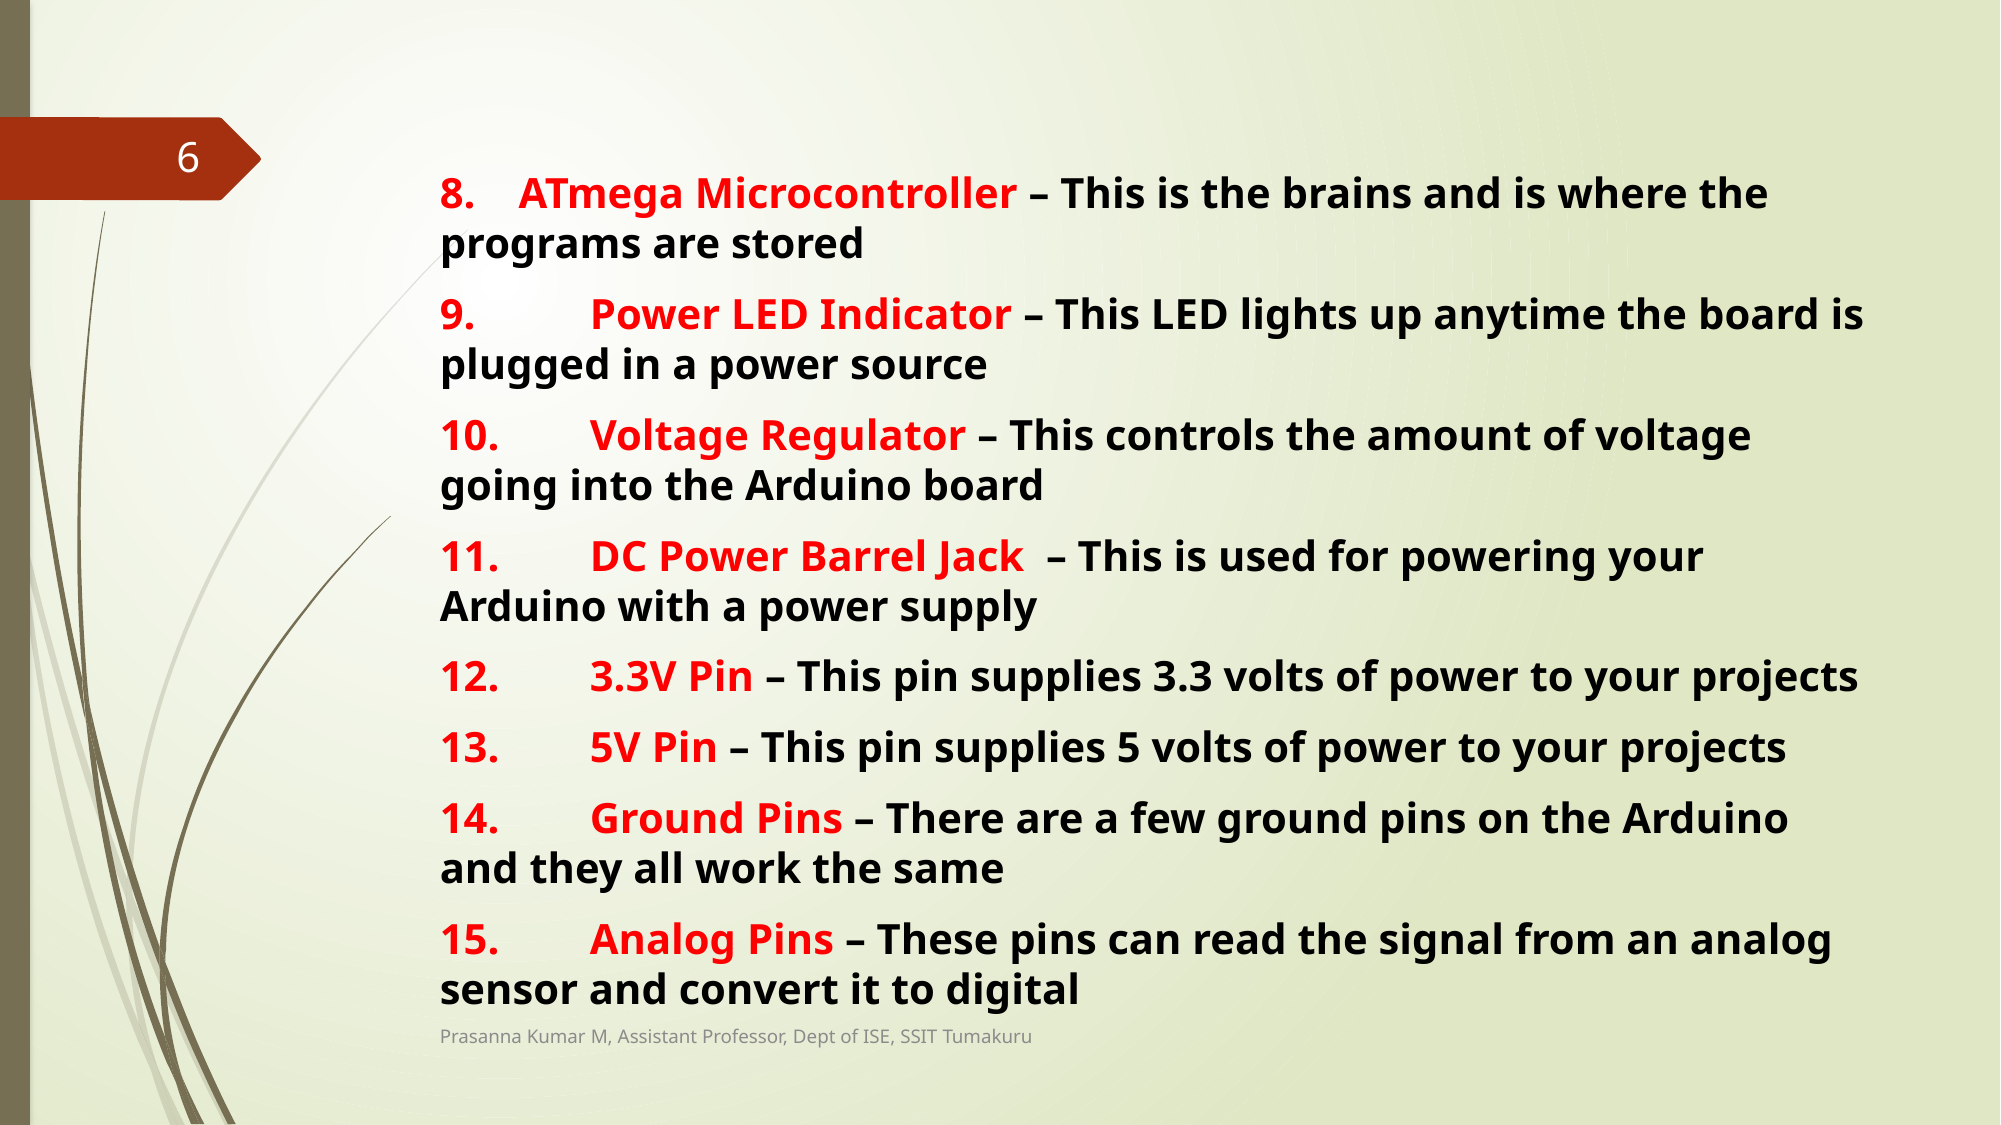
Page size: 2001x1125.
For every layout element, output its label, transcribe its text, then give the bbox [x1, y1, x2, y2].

slide_number 6 [87, 129, 216, 190]
footer Prasanna Kumar M, Assistant Professor, Dept of ISE, SSIT Tumakuru [424, 1006, 1675, 1067]
list 8. ATmega Microcontroller – This is the brains and is where the programs are stored 9. Power LED Indicator – This LED lights up anytime the board is plugged in a power source 10. Voltage Regulator – This controls the amount of voltage going into the Arduino board 11. DC Power Barrel Jack – This is used for powering your Arduino with a power supply 12. 3.3V Pin – This pin supplies 3.3 volts of power to your projects 13. 5V Pin – This pin supplies 5 volts of power to your projects 14. Ground Pins – There are a few ground pins on the Arduino and they all work the same 15. Analog Pins – These pins can read the signal from an analog sensor and convert it to digital [424, 159, 1888, 1007]
